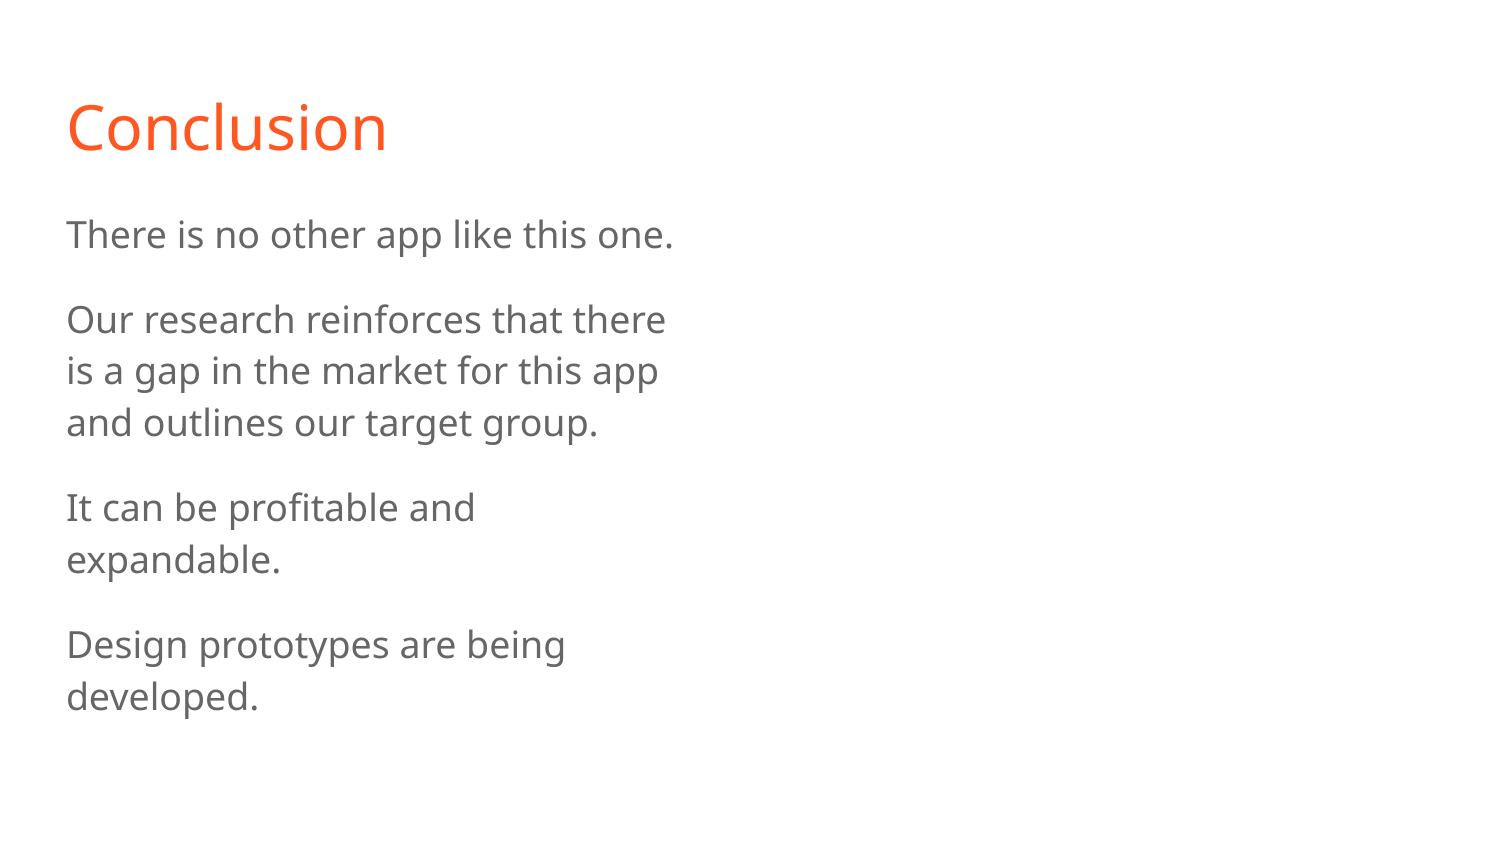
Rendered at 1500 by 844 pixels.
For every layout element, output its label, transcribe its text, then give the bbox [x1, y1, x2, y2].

list There is no other app like this one. Our research reinforces that there is a gap in the market for this app and outlines our target group. It can be profitable and expandable. Design prototypes are being developed. R [51, 189, 708, 810]
title Conclusion [51, 72, 1449, 167]
